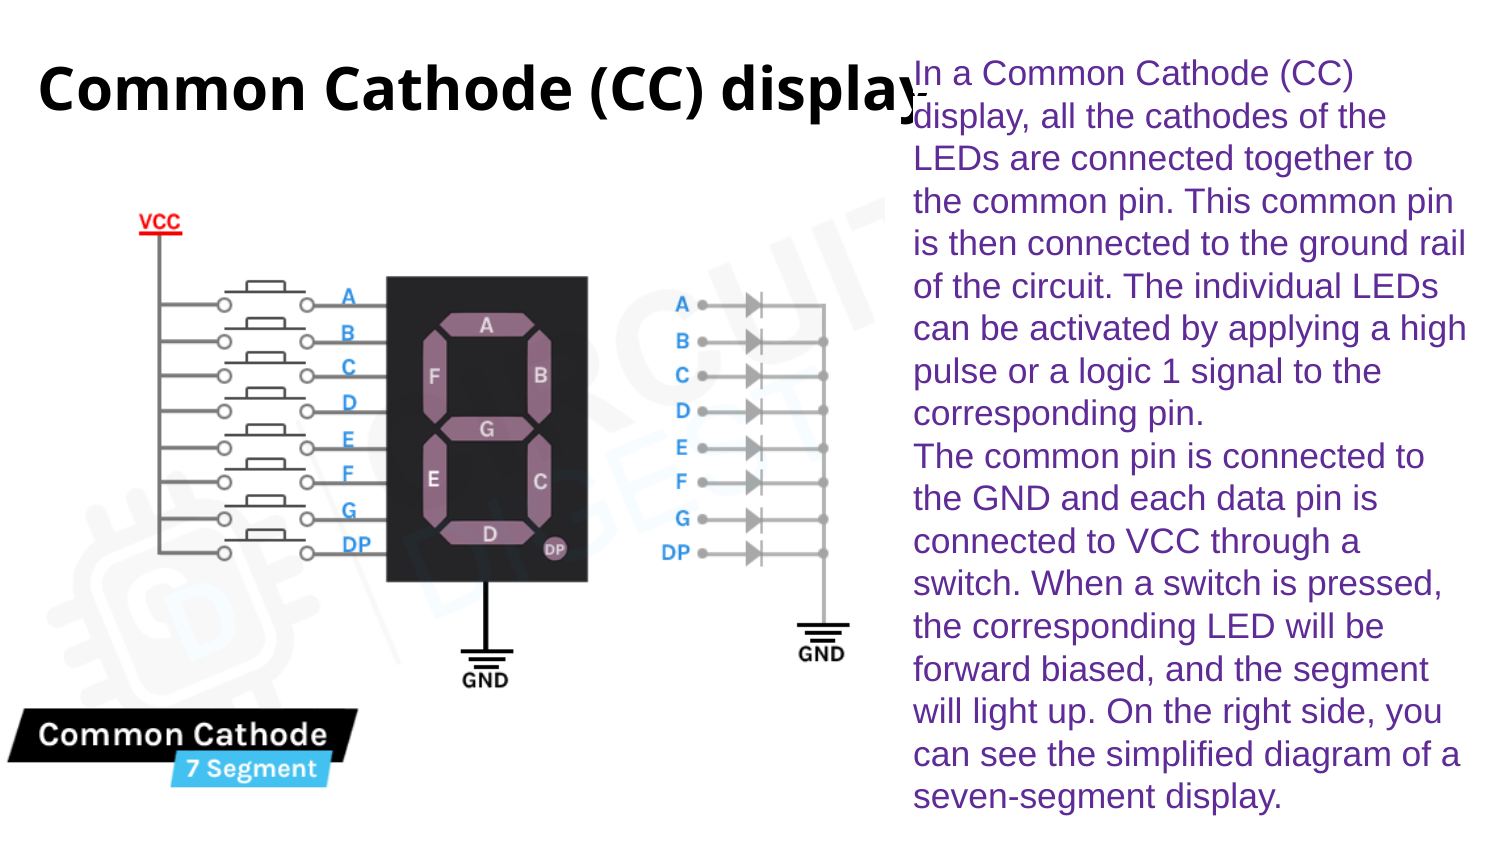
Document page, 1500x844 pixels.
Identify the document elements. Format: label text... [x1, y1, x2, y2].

text_box In a Common Cathode (CC) display, all the cathodes of the LEDs are connected together to the common pin. This common pin is then connected to the ground rail of the circuit. The individual LEDs can be activated by applying a high pulse or a logic 1 signal to the corresponding pin. The common pin is connected to the GND and each data pin is connected to VCC through a switch. When a switch is pressed, the corresponding LED will be forward biased, and the segment will light up. On the right side, you can see the simplified diagram of a seven-segment display. [898, 35, 1483, 831]
title Common Cathode (CC) display [37, 35, 898, 138]
picture [0, 197, 885, 794]
